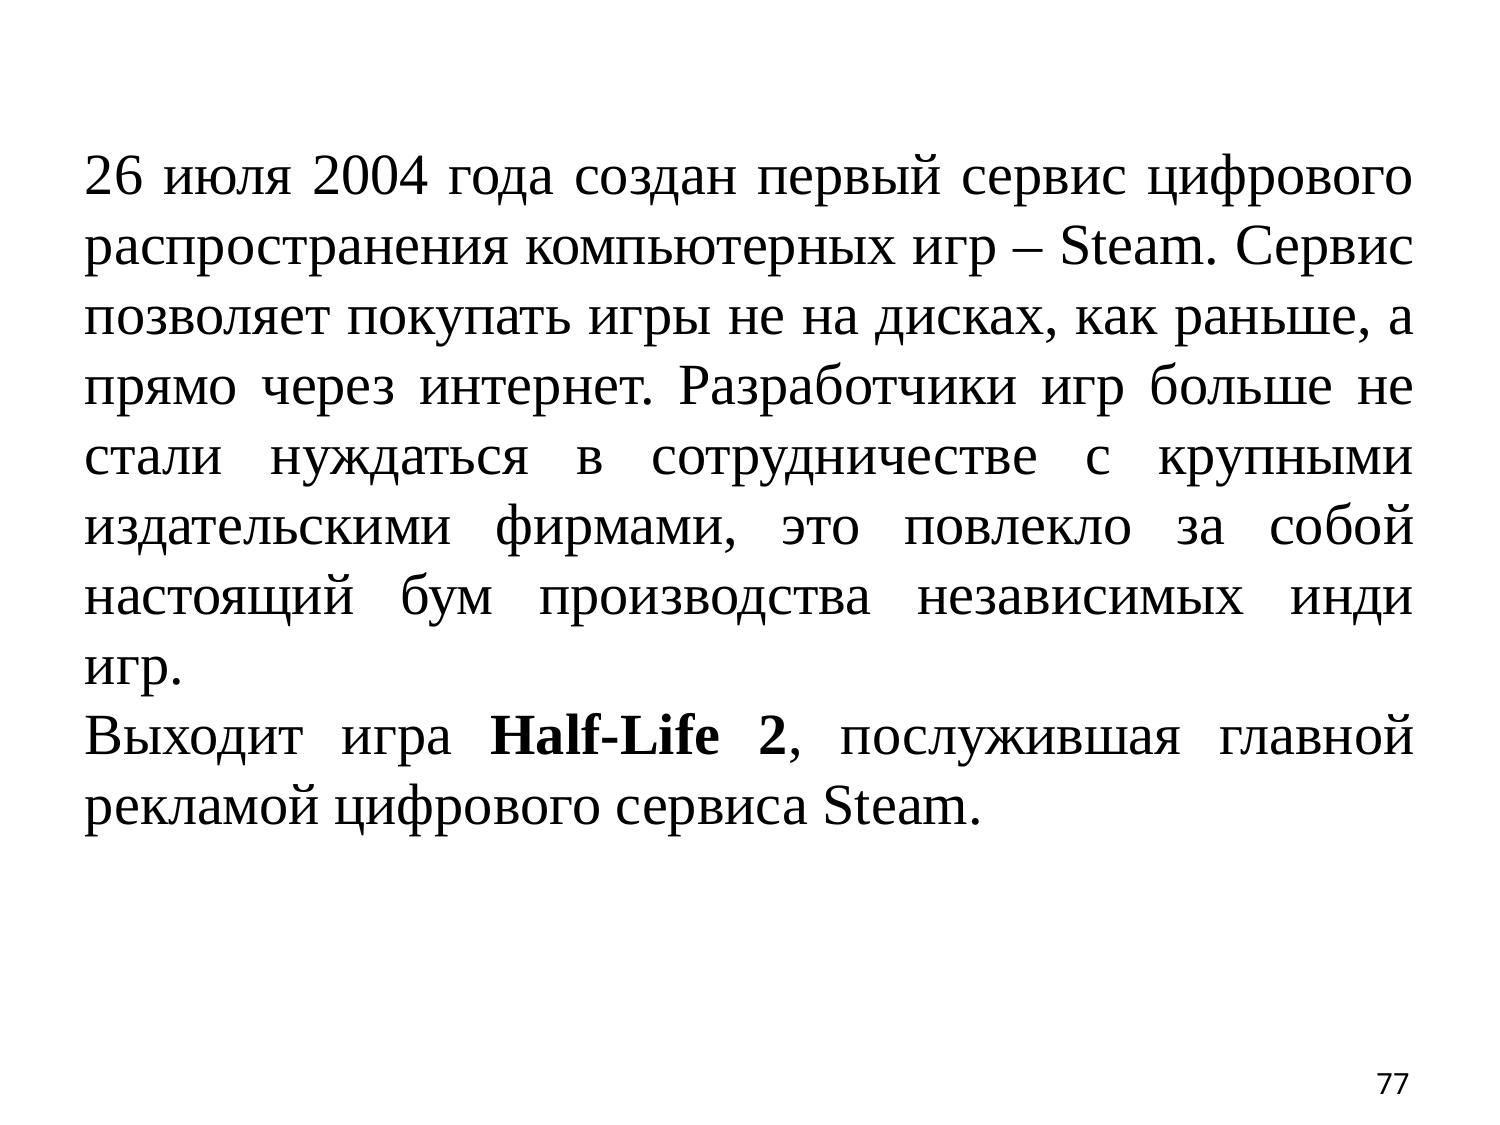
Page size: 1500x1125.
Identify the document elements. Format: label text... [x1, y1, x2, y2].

slide_number 77 [1112, 1037, 1425, 1113]
text_box 26 июля 2004 года создан первый сервис цифрового распространения компьютерных игр – Steam. Сервис позволяет покупать игры не на дисках, как раньше, а прямо через интернет. Разработчики игр больше не стали нуждаться в сотрудничестве с крупными издательскими фирмами, это повлекло за собой настоящий бум производства независимых инди игр. Выходит игра Half-Life 2, послужившая главной рекламой цифрового сервиса Steam. [70, 128, 1430, 844]
